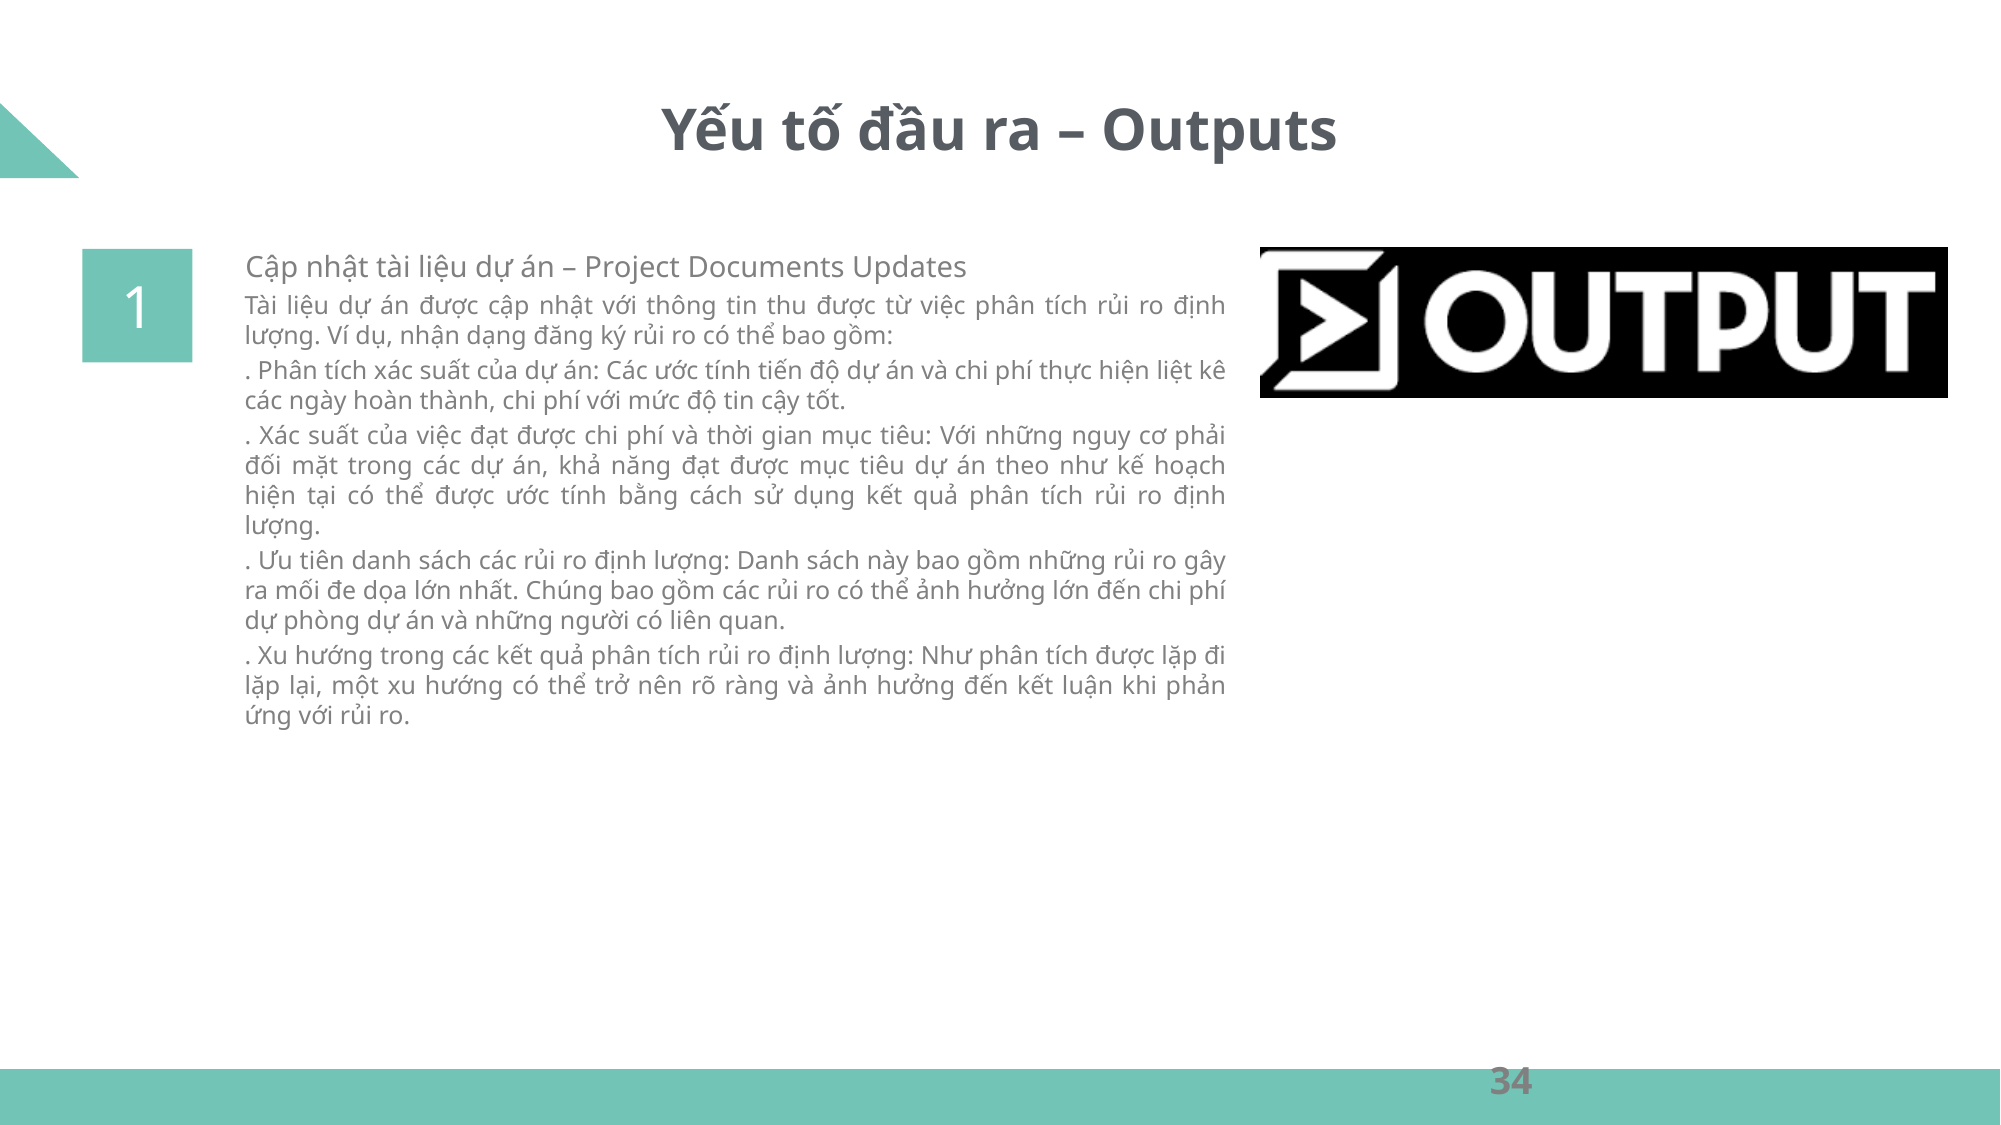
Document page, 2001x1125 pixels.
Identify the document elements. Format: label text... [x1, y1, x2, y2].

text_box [82, 248, 193, 363]
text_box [229, 247, 1243, 382]
slide_number 34 [1475, 1049, 1948, 1110]
picture [1260, 247, 1948, 398]
title Yếu tố đầu ra – Outputs [137, 93, 1863, 171]
